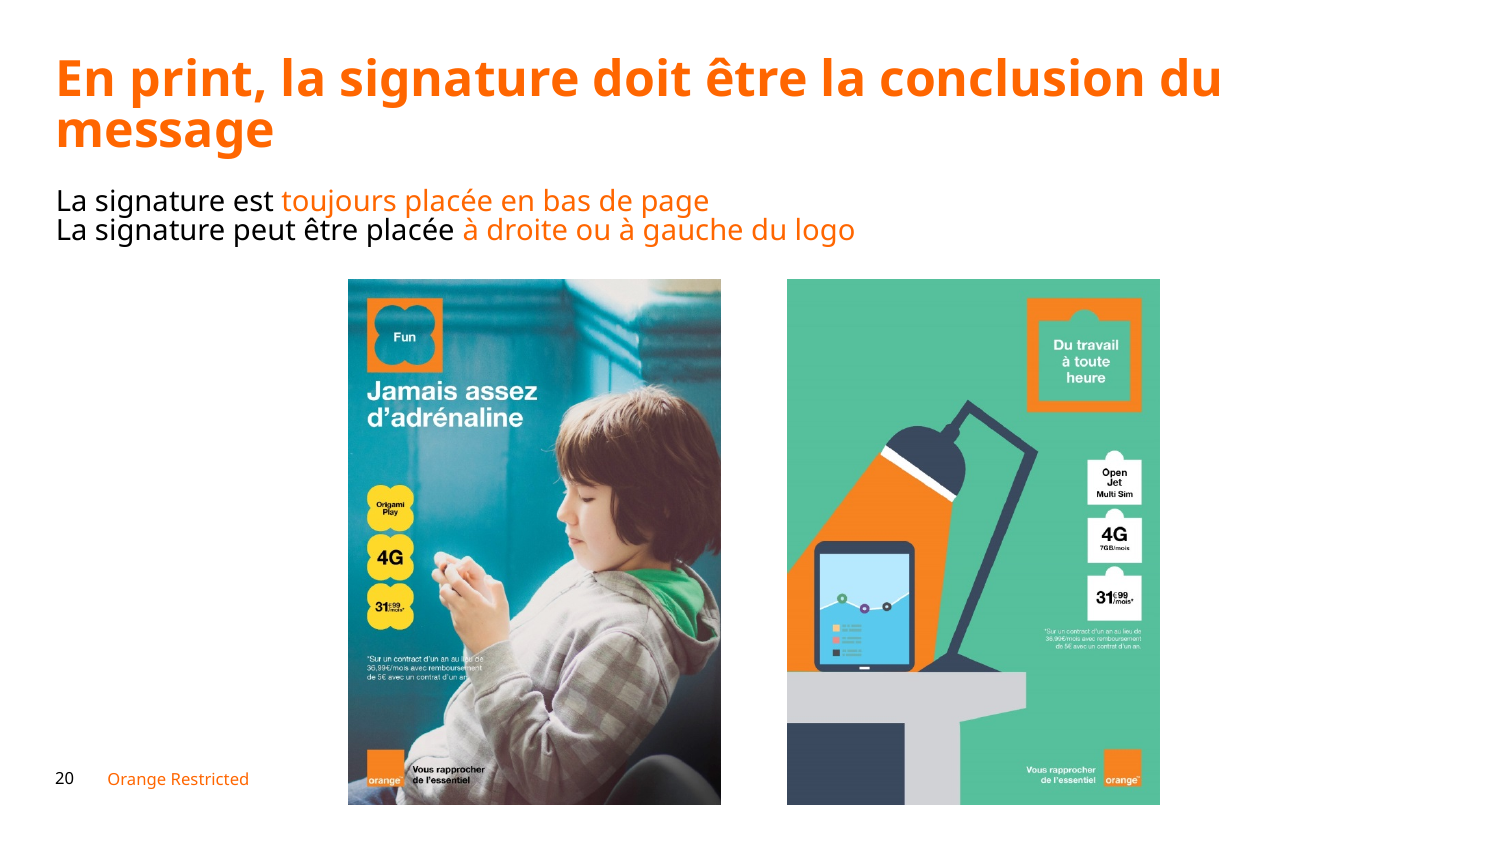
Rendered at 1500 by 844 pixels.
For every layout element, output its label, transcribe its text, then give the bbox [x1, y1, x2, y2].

list En print, la signature doit être la conclusion du message La signature est toujours placée en bas de page La signature peut être placée à droite ou à gauche du logo [55, 55, 1446, 734]
picture [348, 279, 721, 805]
picture [787, 279, 1160, 805]
